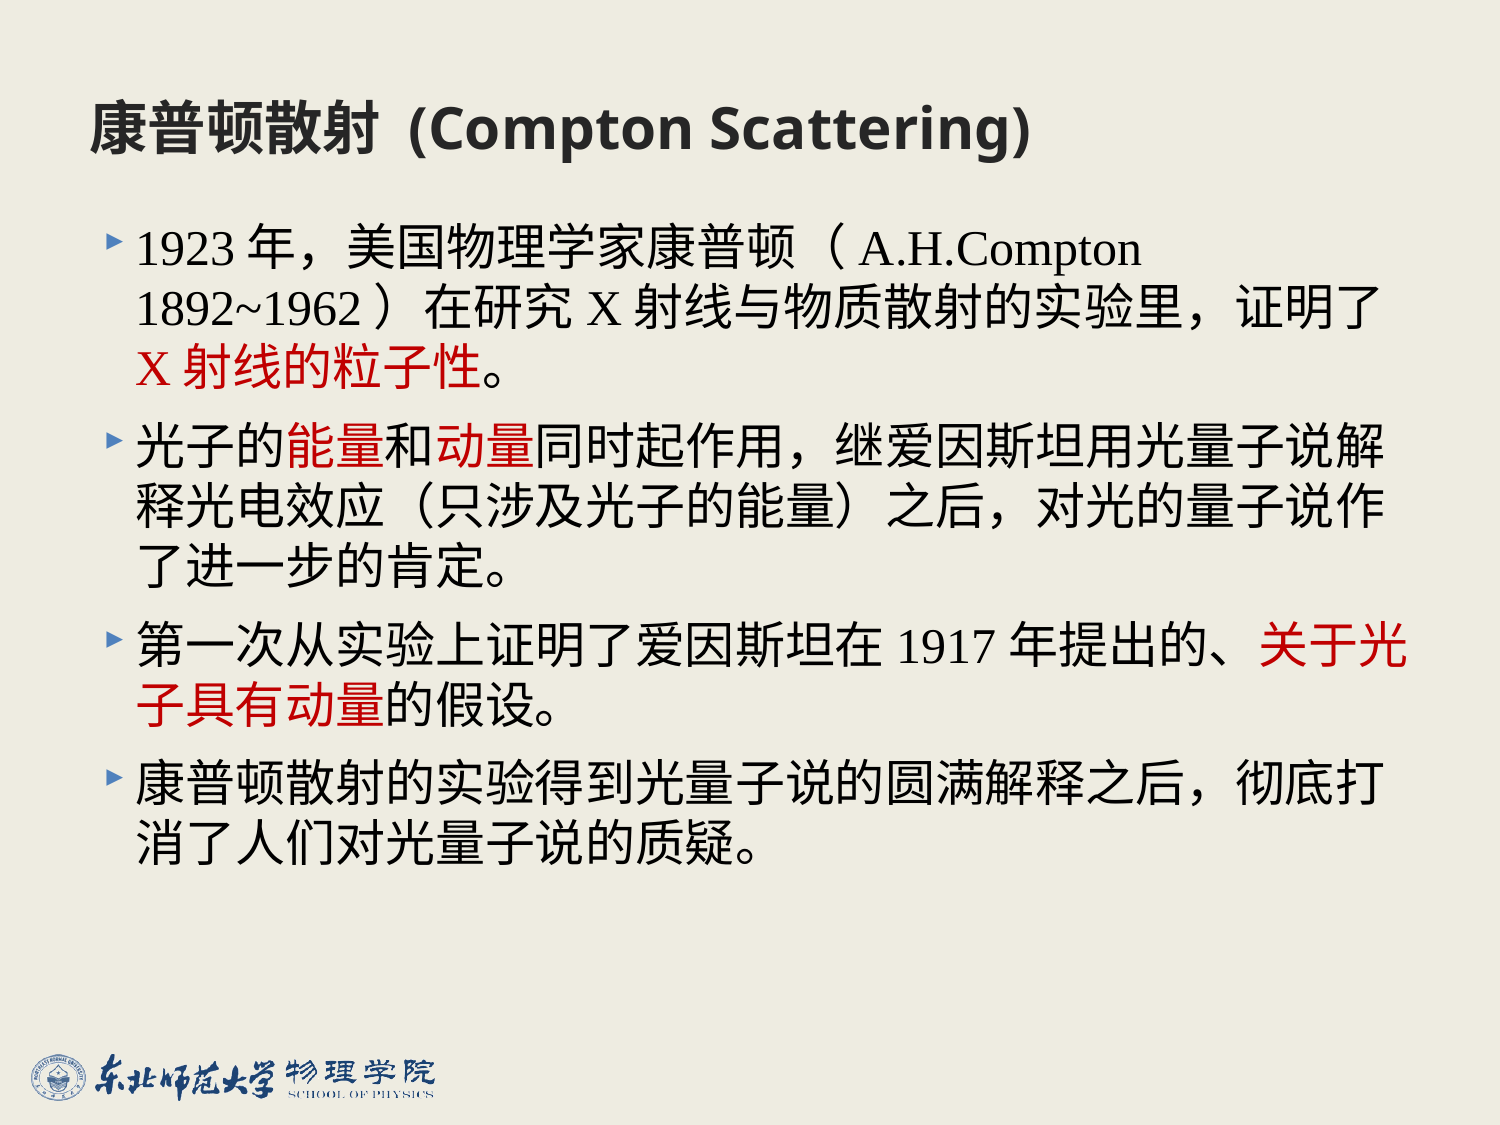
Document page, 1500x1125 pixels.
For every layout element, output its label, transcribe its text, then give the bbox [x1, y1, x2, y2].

picture [20, 1054, 440, 1101]
list 1923年，美国物理学家康普顿（A.H.Compton 1892~1962）在研究X射线与物质散射的实验里，证明了X射线的粒子性。 光子的能量和动量同时起作用，继爱因斯坦用光量子说解释光电效应（只涉及光子的能量）之后，对光的量子说作了进一步的肯定。 第一次从实验上证明了爱因斯坦在1917年提出的、关于光子具有动量的假设。 康普顿散射的实验得到光量子说的圆满解释之后，彻底打消了人们对光量子说的质疑。 [75, 209, 1425, 951]
title 康普顿散射 (Compton Scattering) [75, 45, 1425, 209]
